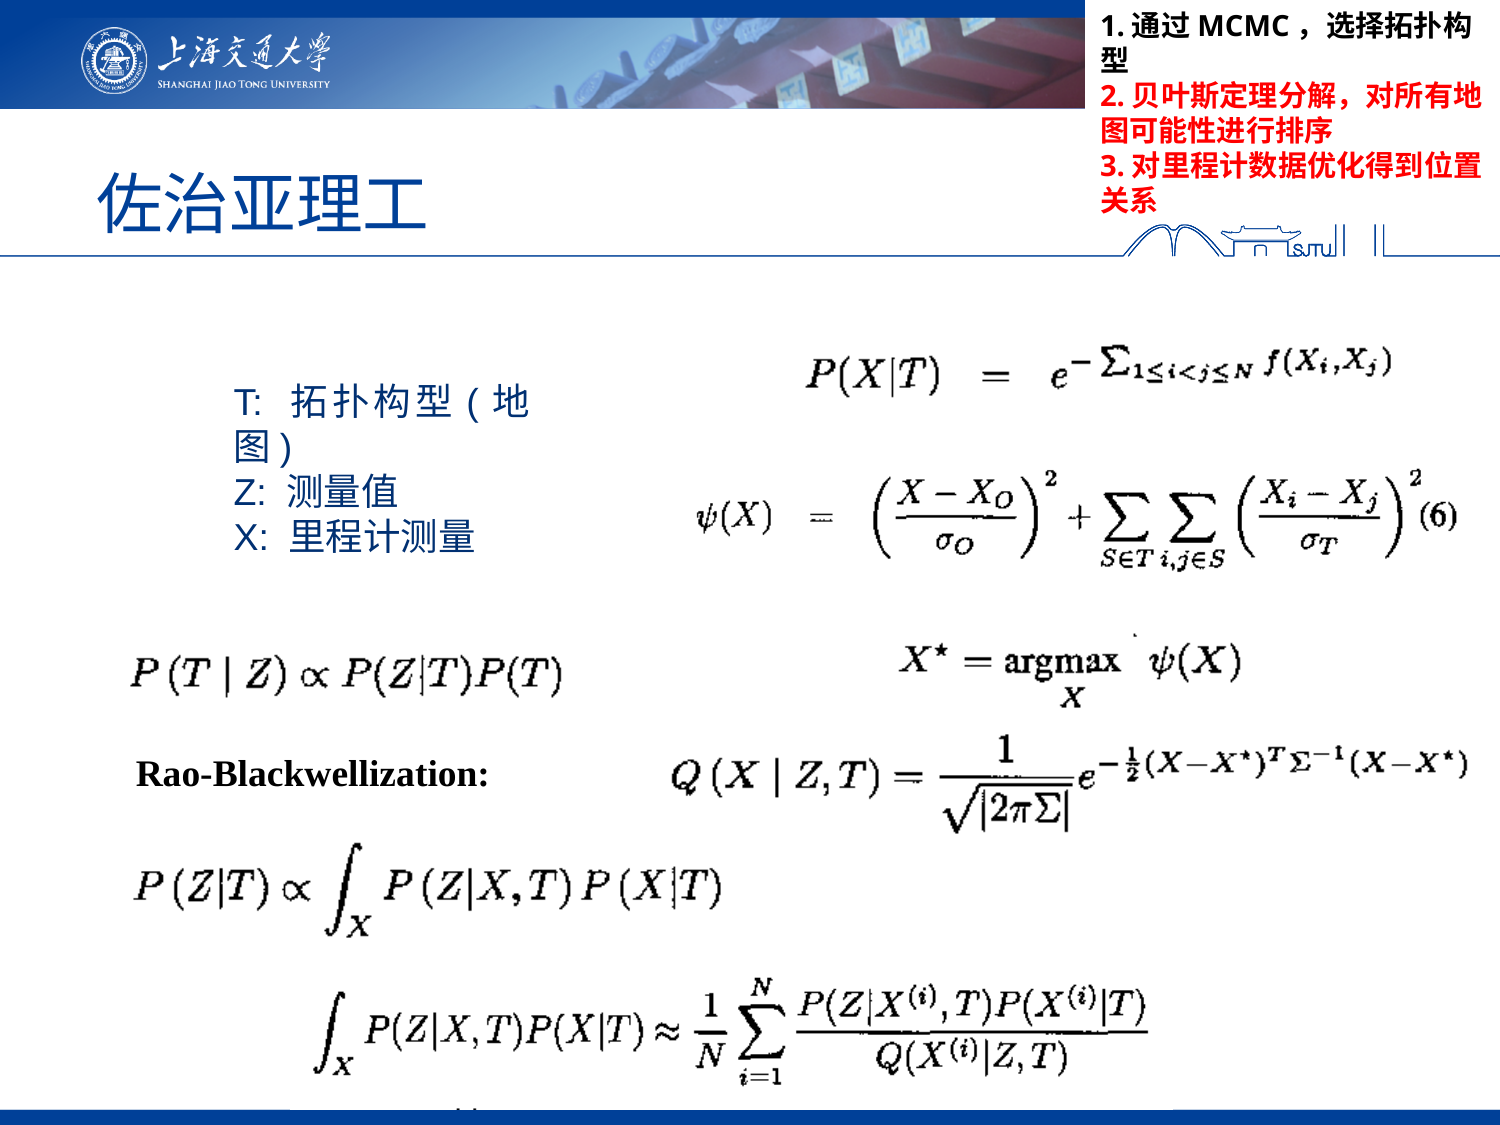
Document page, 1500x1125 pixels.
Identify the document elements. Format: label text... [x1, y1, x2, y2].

picture [784, 323, 1416, 418]
title 佐治亚理工 [81, 159, 1455, 254]
picture [641, 626, 1486, 848]
picture [659, 465, 1467, 580]
picture [0, 18, 1085, 109]
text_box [104, 370, 749, 960]
picture [290, 946, 1173, 1110]
text_box 1.通过MCMC，选择拓扑构型 2.贝叶斯定理分解，对所有地图可能性进行排序 3.对里程计数据优化得到位置关系 [1085, 0, 1500, 225]
